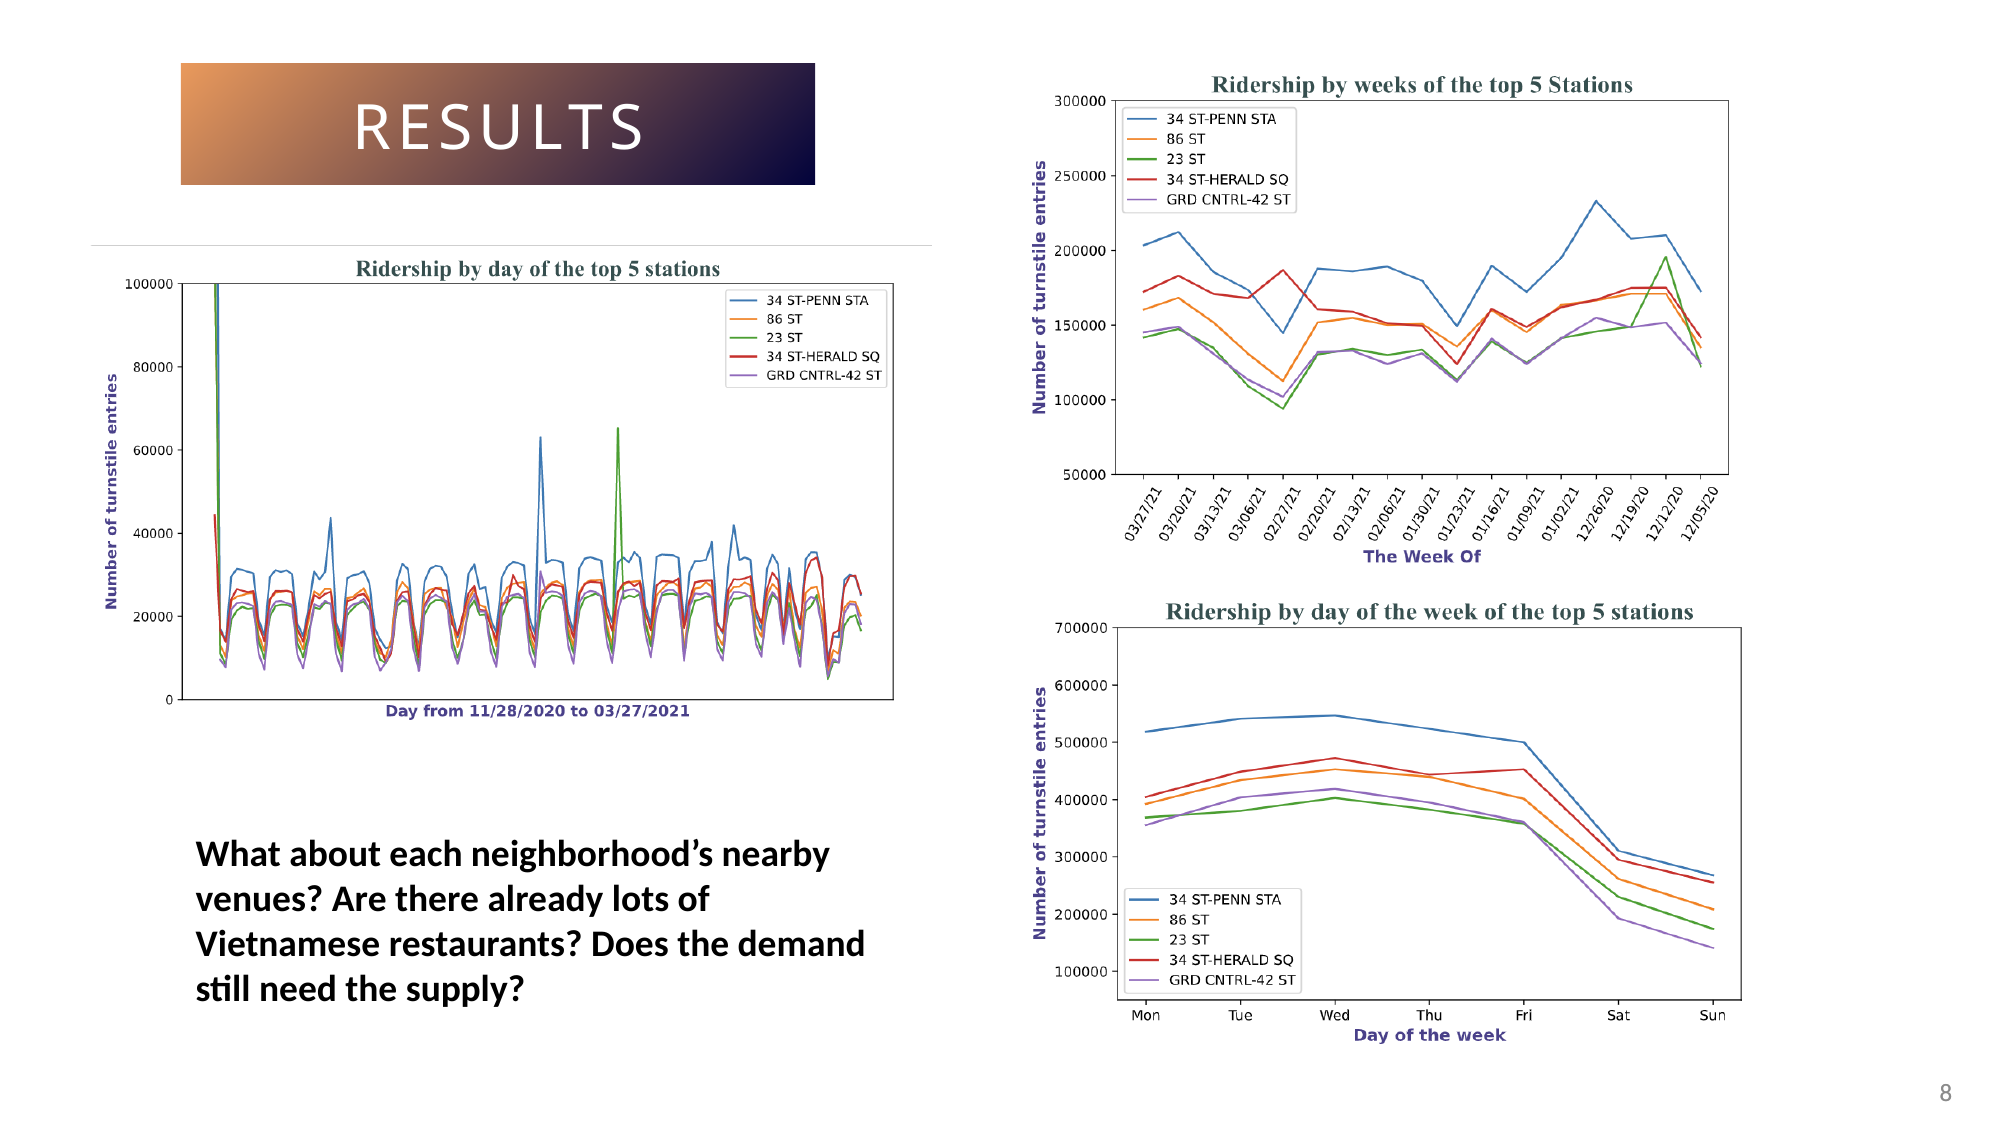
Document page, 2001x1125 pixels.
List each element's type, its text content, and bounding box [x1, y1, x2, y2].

picture [64, 244, 932, 746]
list RESULTS [180, 63, 816, 185]
picture [999, 63, 1773, 581]
picture [1008, 595, 1781, 1081]
text_box What about each neighborhood’s nearby venues? Are there already lots of Vietnamese restaurants? Does the demand still need the supply? [180, 821, 895, 1017]
slide_number 8 [1894, 1061, 1968, 1121]
